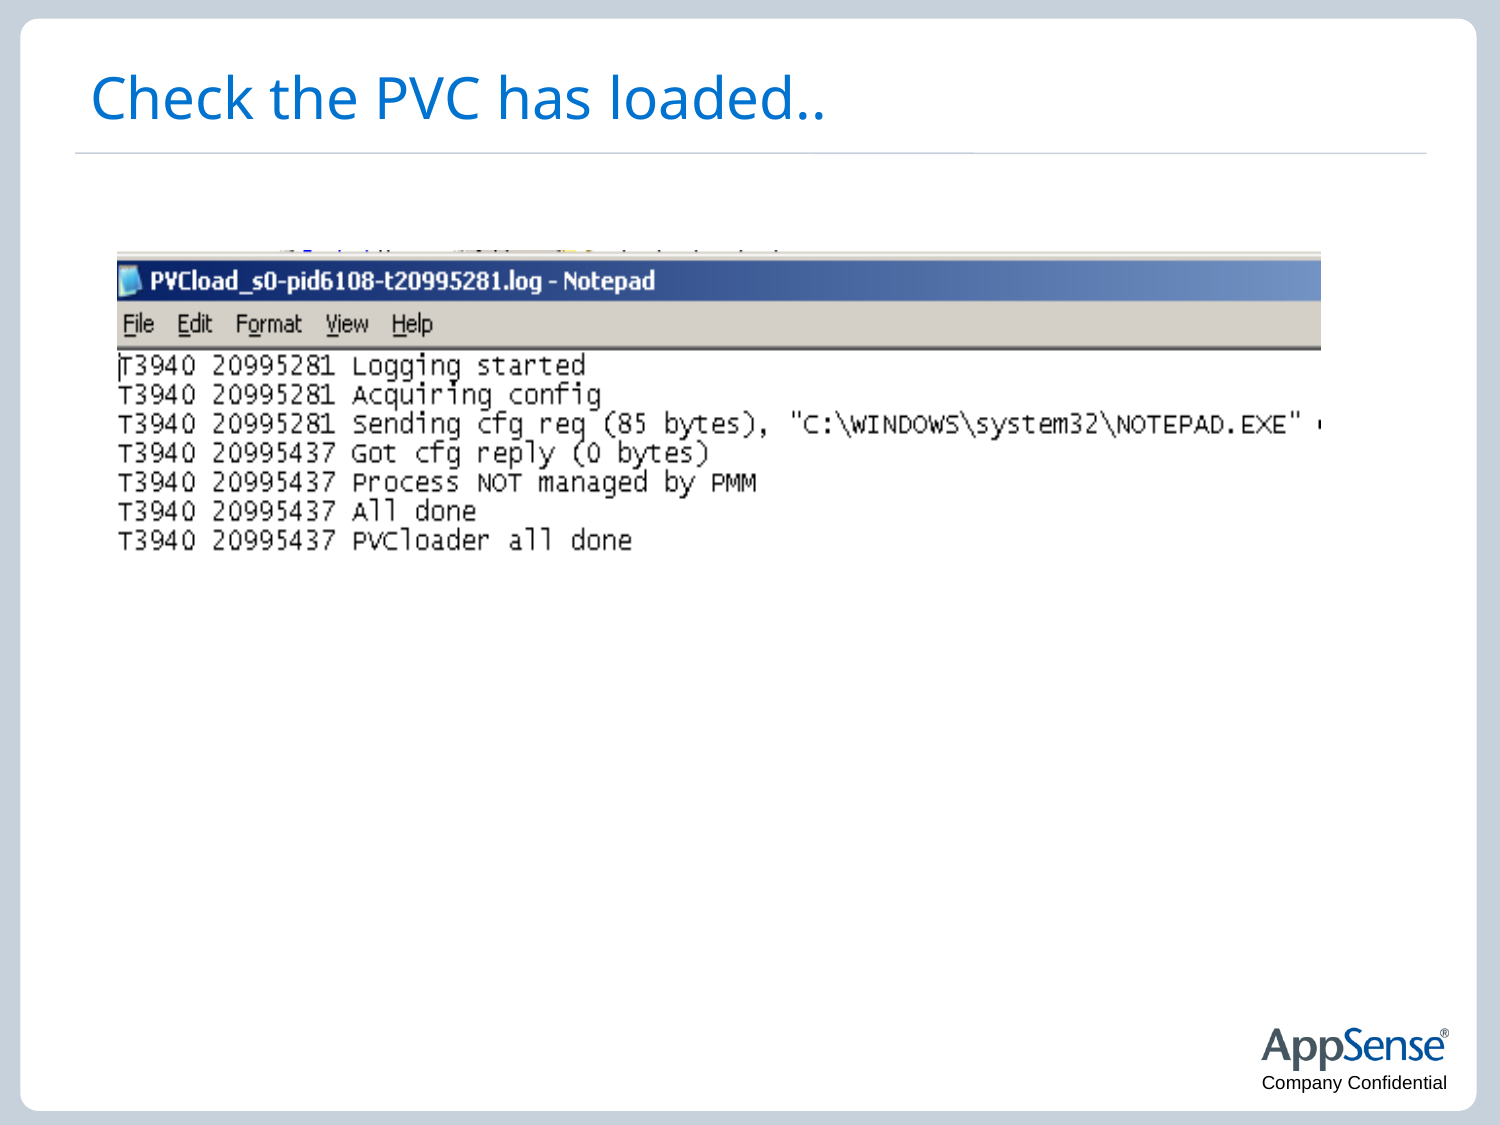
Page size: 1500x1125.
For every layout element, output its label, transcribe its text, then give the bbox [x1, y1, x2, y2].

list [117, 249, 1322, 666]
title Check the PVC has loaded.. [74, 44, 1426, 148]
picture [1261, 1027, 1449, 1071]
